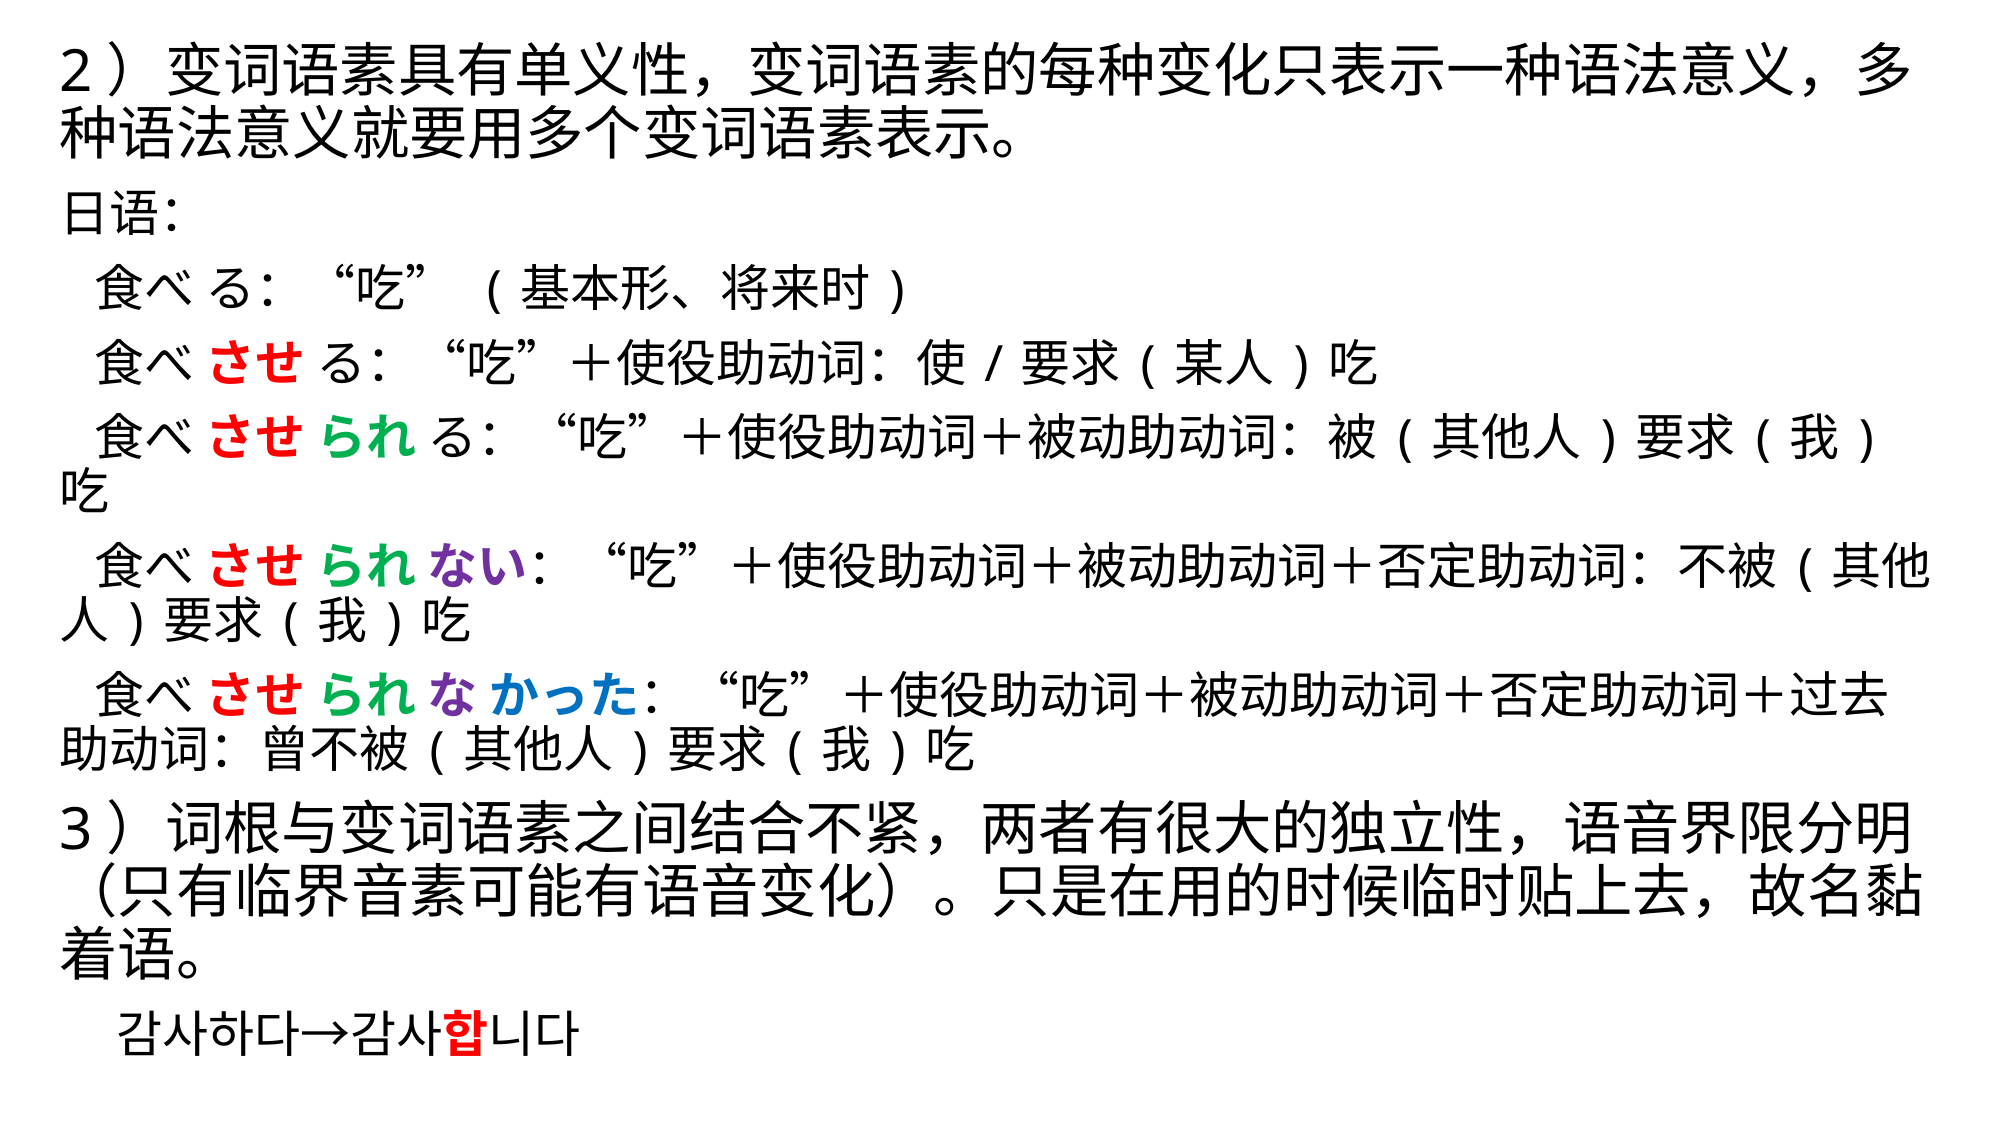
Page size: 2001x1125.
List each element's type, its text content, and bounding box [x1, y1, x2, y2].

list 2）变词语素具有单义性，变词语素的每种变化只表示一种语法意义，多种语法意义就要用多个变词语素表示。 日语： 食べ る：“吃” (基本形、将来时) 食べ させ る：“吃”＋使役助动词：使/要求(某人)吃 食べ させ られ る：“吃”＋使役助动词＋被动助动词：被(其他人)要求(我)吃 食べ させ られ ない：“吃”＋使役助动词＋被动助动词＋否定助动词：不被(其他人)要求(我)吃 食べ させ られ な かった：“吃”＋使役助动词＋被动助动词＋否定助动词＋过去助动词：曾不被(其他人)要求(我)吃 3）词根与变词语素之间结合不紧，两者有很大的独立性，语音界限分明（只有临界音素可能有语音变化）。只是在用的时候临时贴上去，故名黏着语。 감사하다→감사합니다 [44, 34, 1949, 1095]
